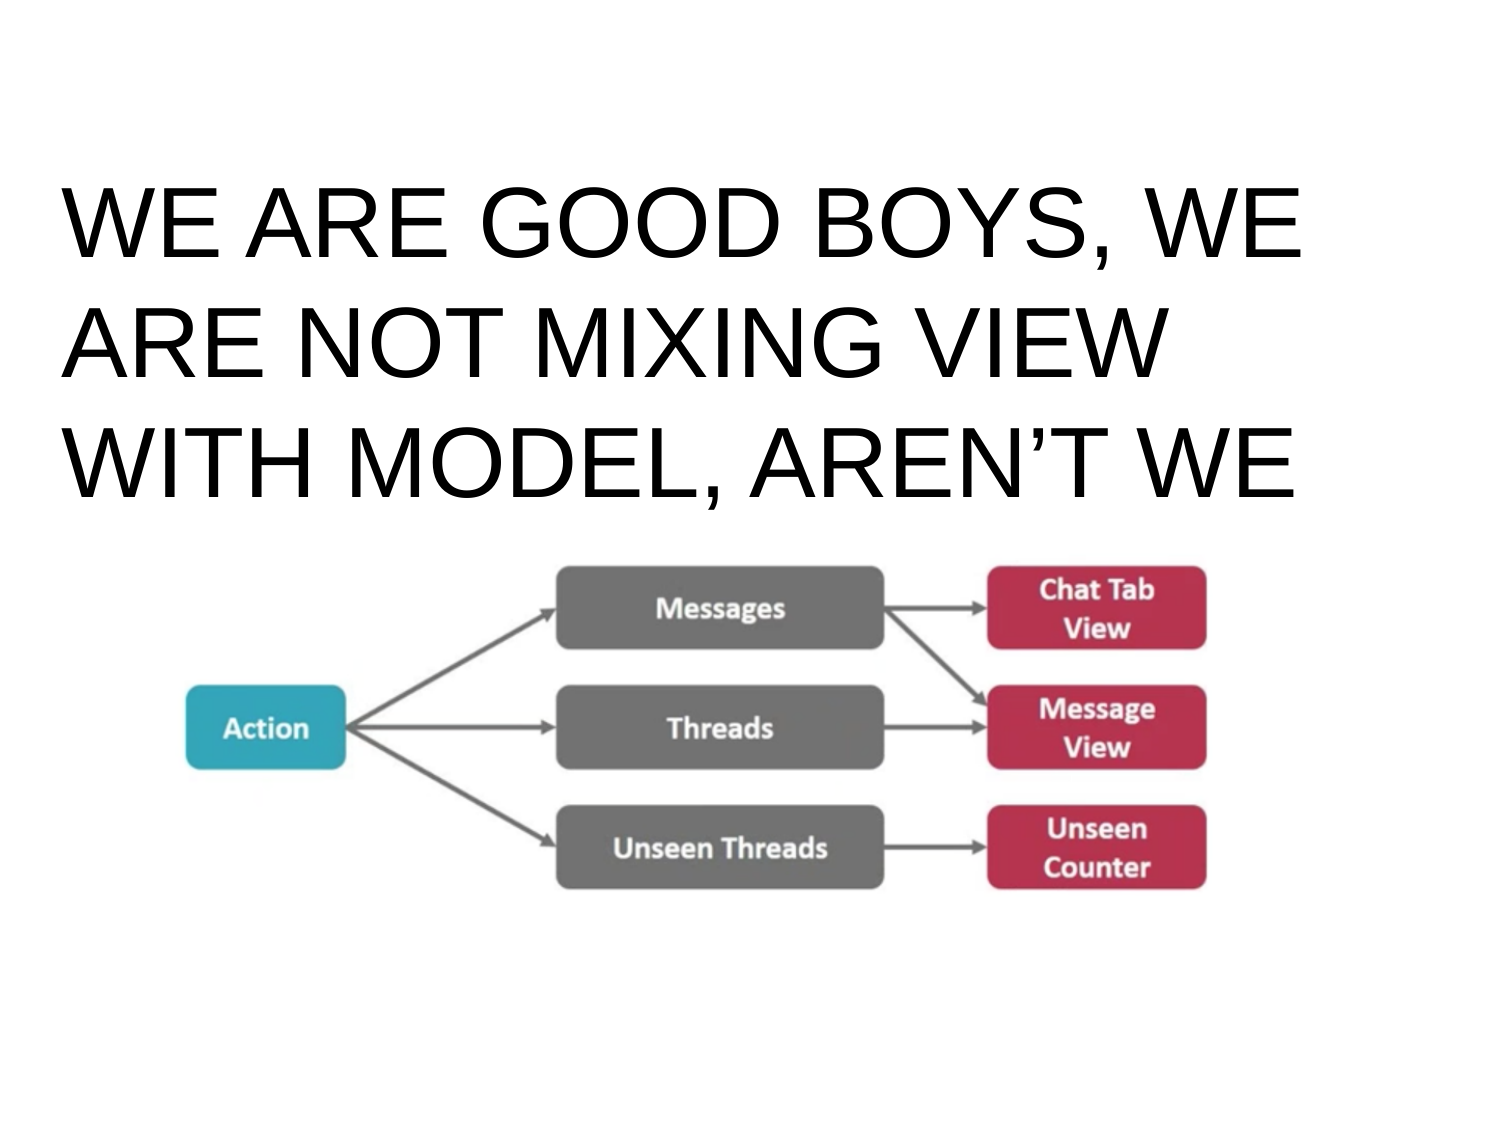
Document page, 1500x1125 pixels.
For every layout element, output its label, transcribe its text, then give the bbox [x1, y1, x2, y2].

picture [153, 504, 1271, 1021]
text_box WE ARE GOOD BOYS, WE ARE NOT MIXING VIEW WITH MODEL, AREN’T WE [46, 142, 1444, 533]
